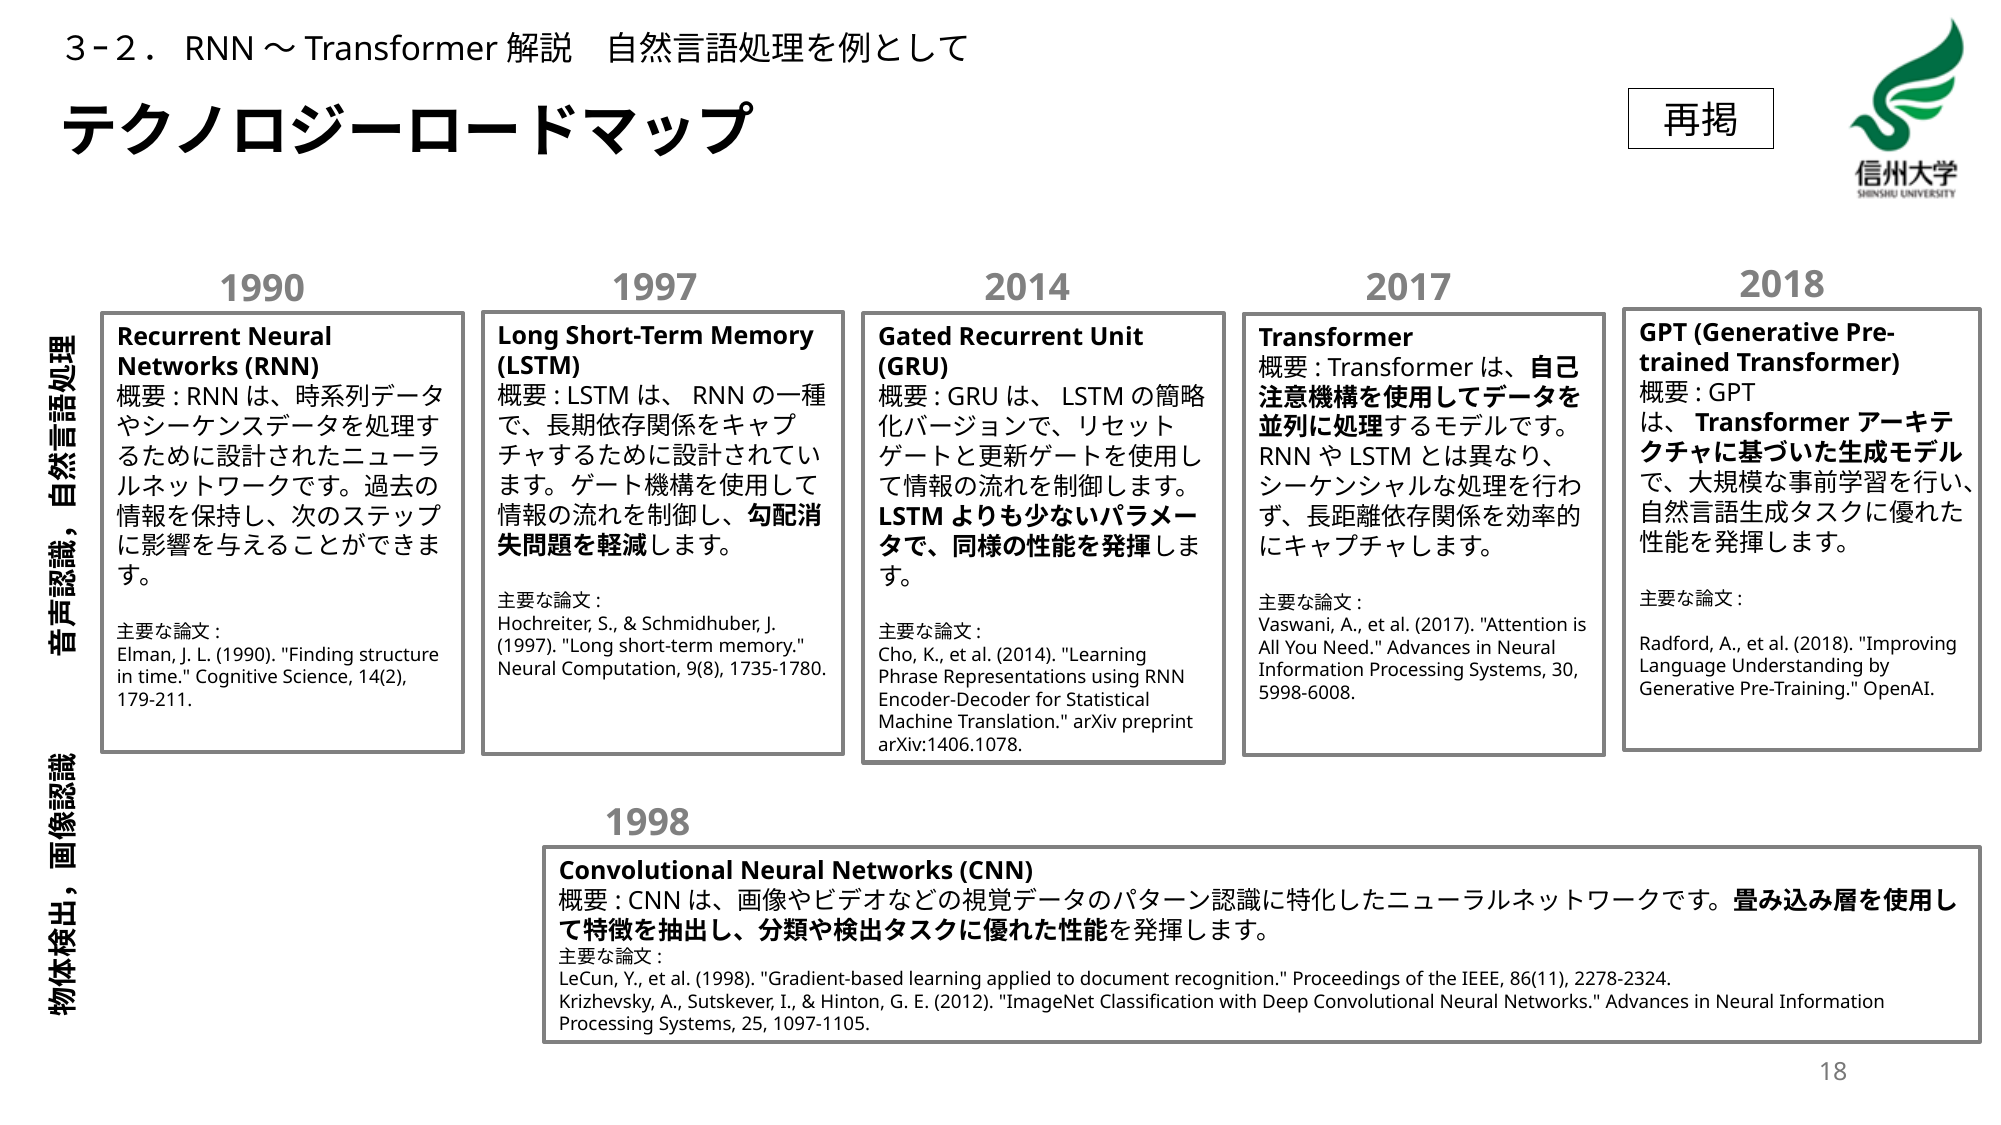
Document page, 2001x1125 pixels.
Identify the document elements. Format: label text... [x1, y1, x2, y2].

text_box GPT (Generative Pre-trained Transformer) 概要: GPTは、Transformerアーキテクチャに基づいた生成モデルで、大規模な事前学習を行い、自然言語生成タスクに優れた性能を発揮します。 主要な論文: Radford, A., et al. (2018). "Improving Language Understanding by Generative Pre-Training." OpenAI. [1624, 309, 1980, 750]
text_box 2014 [969, 255, 1112, 316]
text_box Transformer 概要: Transformerは、自己注意機構を使用してデータを並列に処理するモデルです。RNNやLSTMとは異なり、シーケンシャルな処理を行わず、長距離依存関係を効率的にキャプチャします。 主要な論文: Vaswani, A., et al. (2017). "Attention is All You Need." Advances in Neural Information Processing Systems, 30, 5998-6008. [1243, 313, 1605, 755]
text_box Convolutional Neural Networks (CNN) 概要: CNNは、画像やビデオなどの視覚データのパターン認識に特化したニューラルネットワークです。畳み込み層を使用して特徴を抽出し、分類や検出タスクに優れた性能を発揮します。 主要な論文: LeCun, Y., et al. (1998). "Gradient-based learning applied to document recognition." Proceedings of the IEEE, 86(11), 2278-2324. Krizhevsky, A., Sutskever, I., & Hinton, G. E. (2012). "ImageNet Classification with Deep Convolutional Neural Networks." Advances in Neural Information Processing Systems, 25, 1097-1105. [543, 847, 1980, 1042]
text_box Long Short-Term Memory (LSTM) 概要: LSTMは、RNNの一種で、長期依存関係をキャプチャするために設計されています。ゲート機構を使用して情報の流れを制御し、勾配消失問題を軽減します。 主要な論文: Hochreiter, S., & Schmidhuber, J. (1997). "Long short-term memory." Neural Computation, 9(8), 1735-1780. [482, 312, 844, 754]
title テクノロジーロードマップ [44, 93, 1770, 193]
picture [1816, 13, 1989, 216]
text_box 音声認識，自然言語処理 [37, 308, 87, 684]
text_box 2017 [1350, 255, 1493, 316]
text_box 1990 [204, 257, 347, 312]
text_box Gated Recurrent Unit (GRU) 概要: GRUは、LSTMの簡略化バージョンで、リセットゲートと更新ゲートを使用して情報の流れを制御します。LSTMよりも少ないパラメータで、同様の性能を発揮します。 主要な論文: Cho, K., et al. (2014). "Learning Phrase Representations using RNN Encoder-Decoder for Statistical Machine Translation." arXiv preprint arXiv:1406.1078. [863, 313, 1224, 763]
text_box 2018 [1724, 253, 1867, 313]
text_box 再掲 [1628, 88, 1774, 149]
slide_number 18 [1412, 1042, 1863, 1103]
list ３ｰ２．RNN～Transformer解説 自然言語処理を例として [44, 24, 1770, 85]
text_box 物体検出，画像認識 [37, 696, 87, 1073]
text_box Recurrent Neural Networks (RNN) 概要: RNNは、時系列データやシーケンスデータを処理するために設計されたニューラルネットワークです。過去の情報を保持し、次のステップに影響を与えることができます。 主要な論文: Elman, J. L. (1990). "Finding structure in time." Cognitive Science, 14(2), 179-211. [102, 312, 463, 753]
text_box 1998 [589, 790, 732, 851]
text_box 1997 [596, 255, 739, 312]
